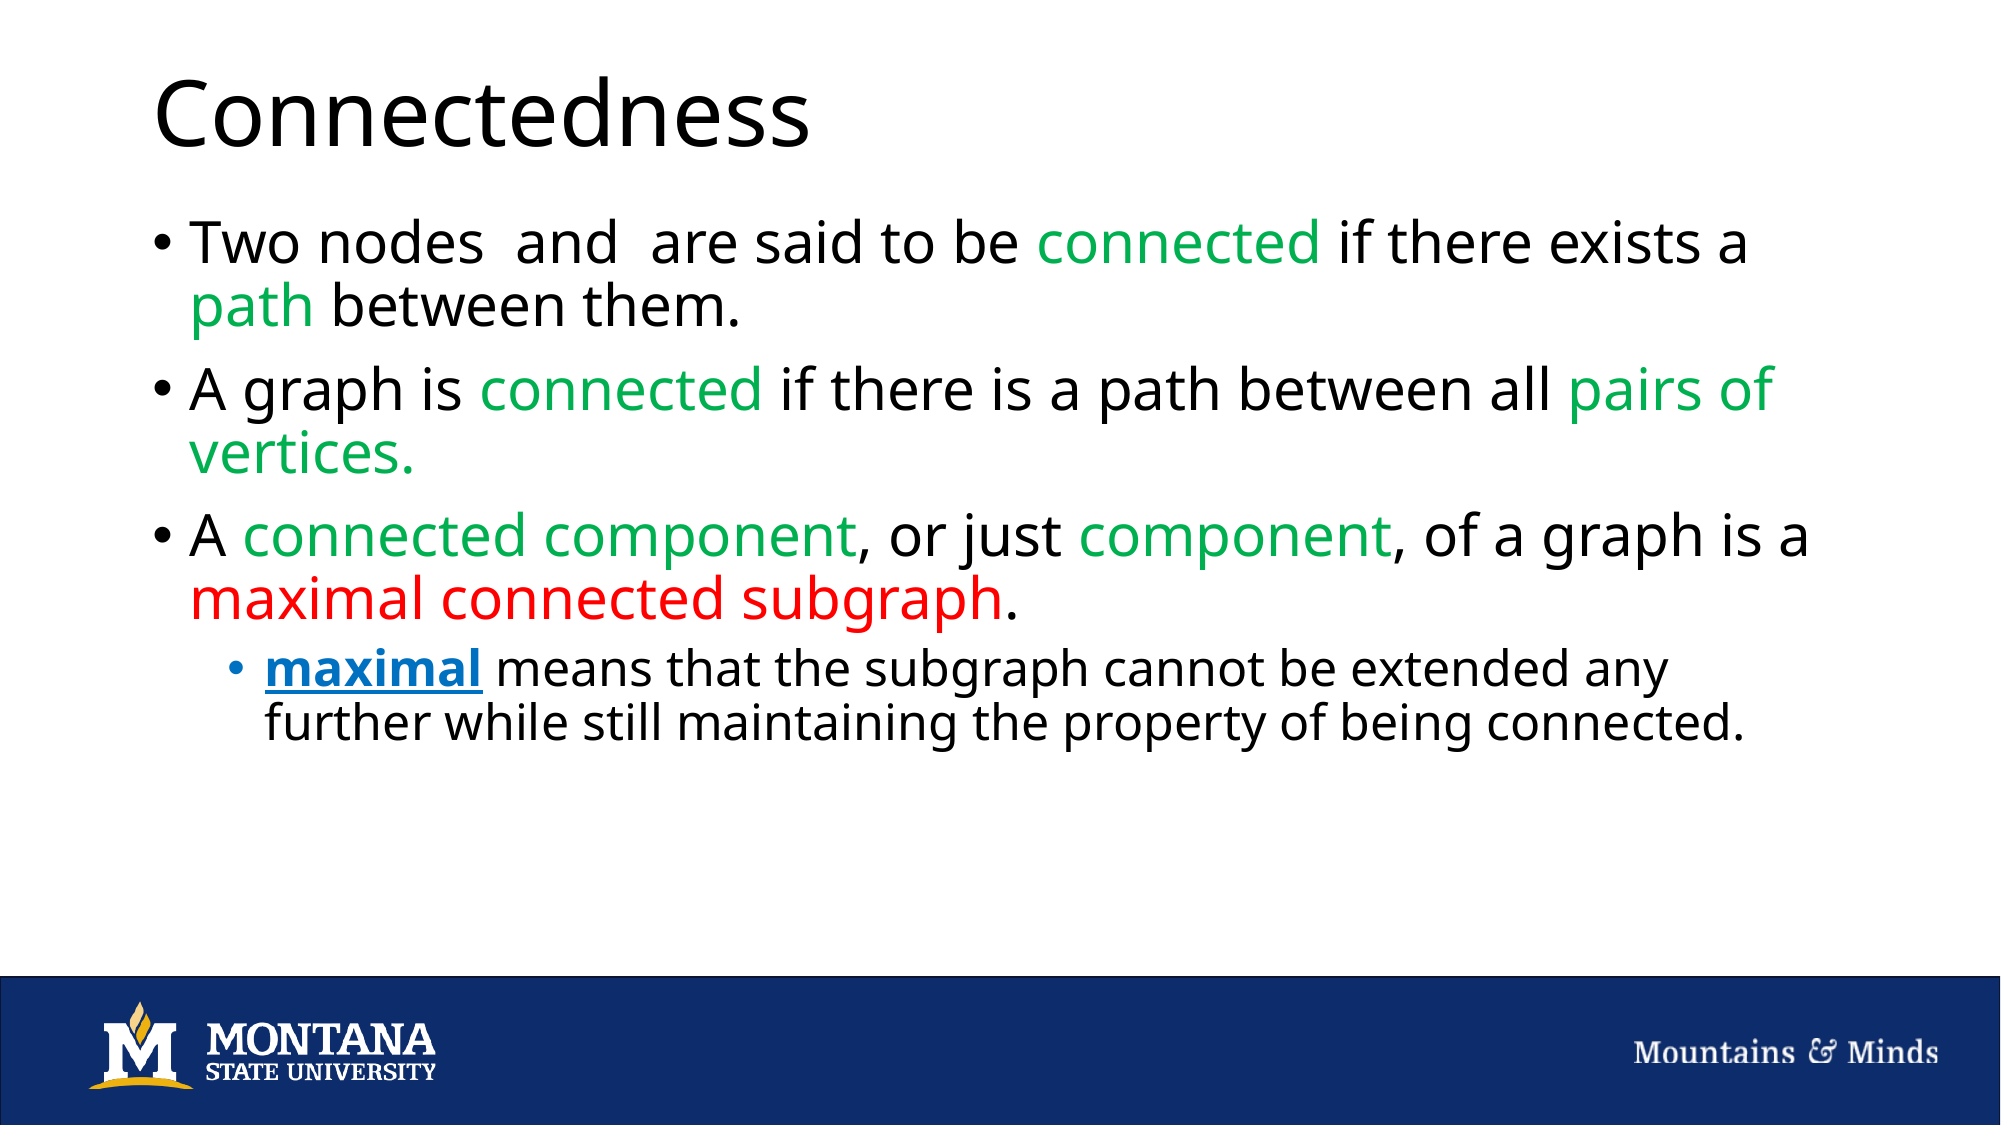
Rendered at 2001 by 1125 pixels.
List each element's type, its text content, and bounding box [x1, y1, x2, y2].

title Connectedness [137, 59, 1863, 278]
